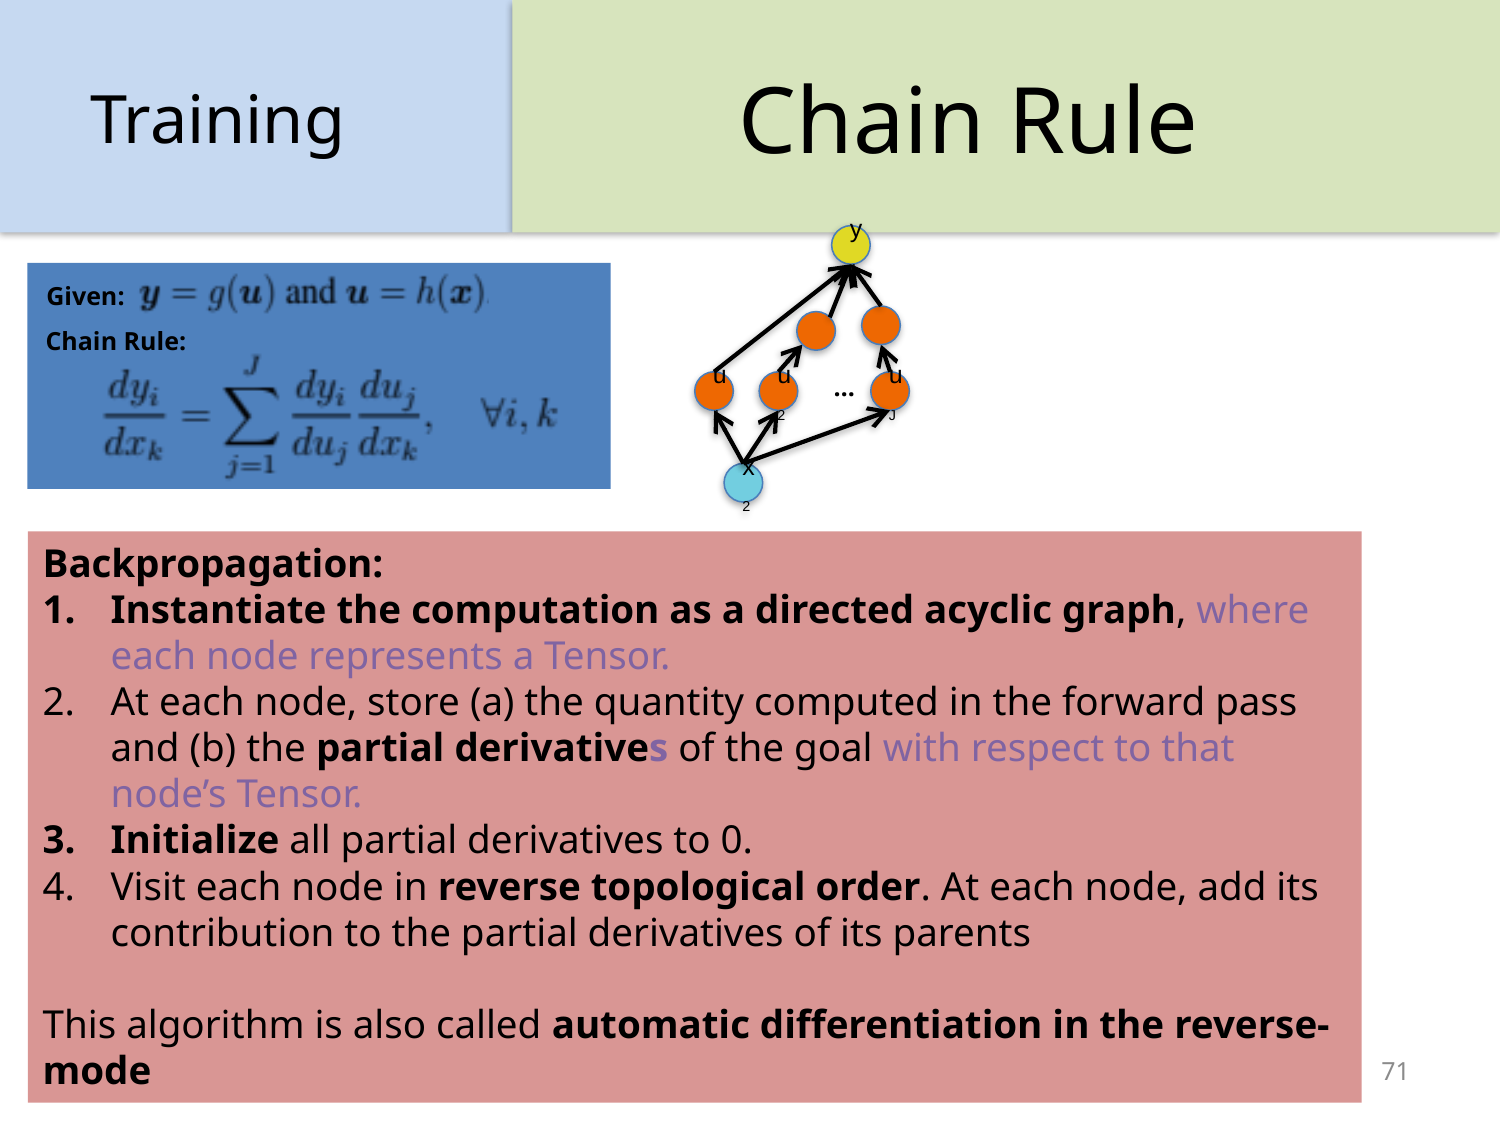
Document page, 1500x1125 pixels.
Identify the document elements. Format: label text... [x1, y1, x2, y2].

list Training [75, 23, 513, 211]
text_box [27, 262, 611, 490]
text_box Backpropagation: Instantiate the computation as a directed acyclic graph, where each node represents a Tensor. At each node, store (a) the quantity computed in the forward pass and (b) the partial derivatives of the goal with respect to that node’s Tensor. Initialize all partial derivatives to 0. Visit each node in reverse topological order. At each node, add its contribution to the partial derivatives of its parents This algorithm is also called automatic differentiation in the reverse-mode [27, 531, 1362, 1103]
slide_number 71 [1362, 1042, 1425, 1103]
title Chain Rule [513, 23, 1425, 211]
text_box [694, 225, 910, 503]
